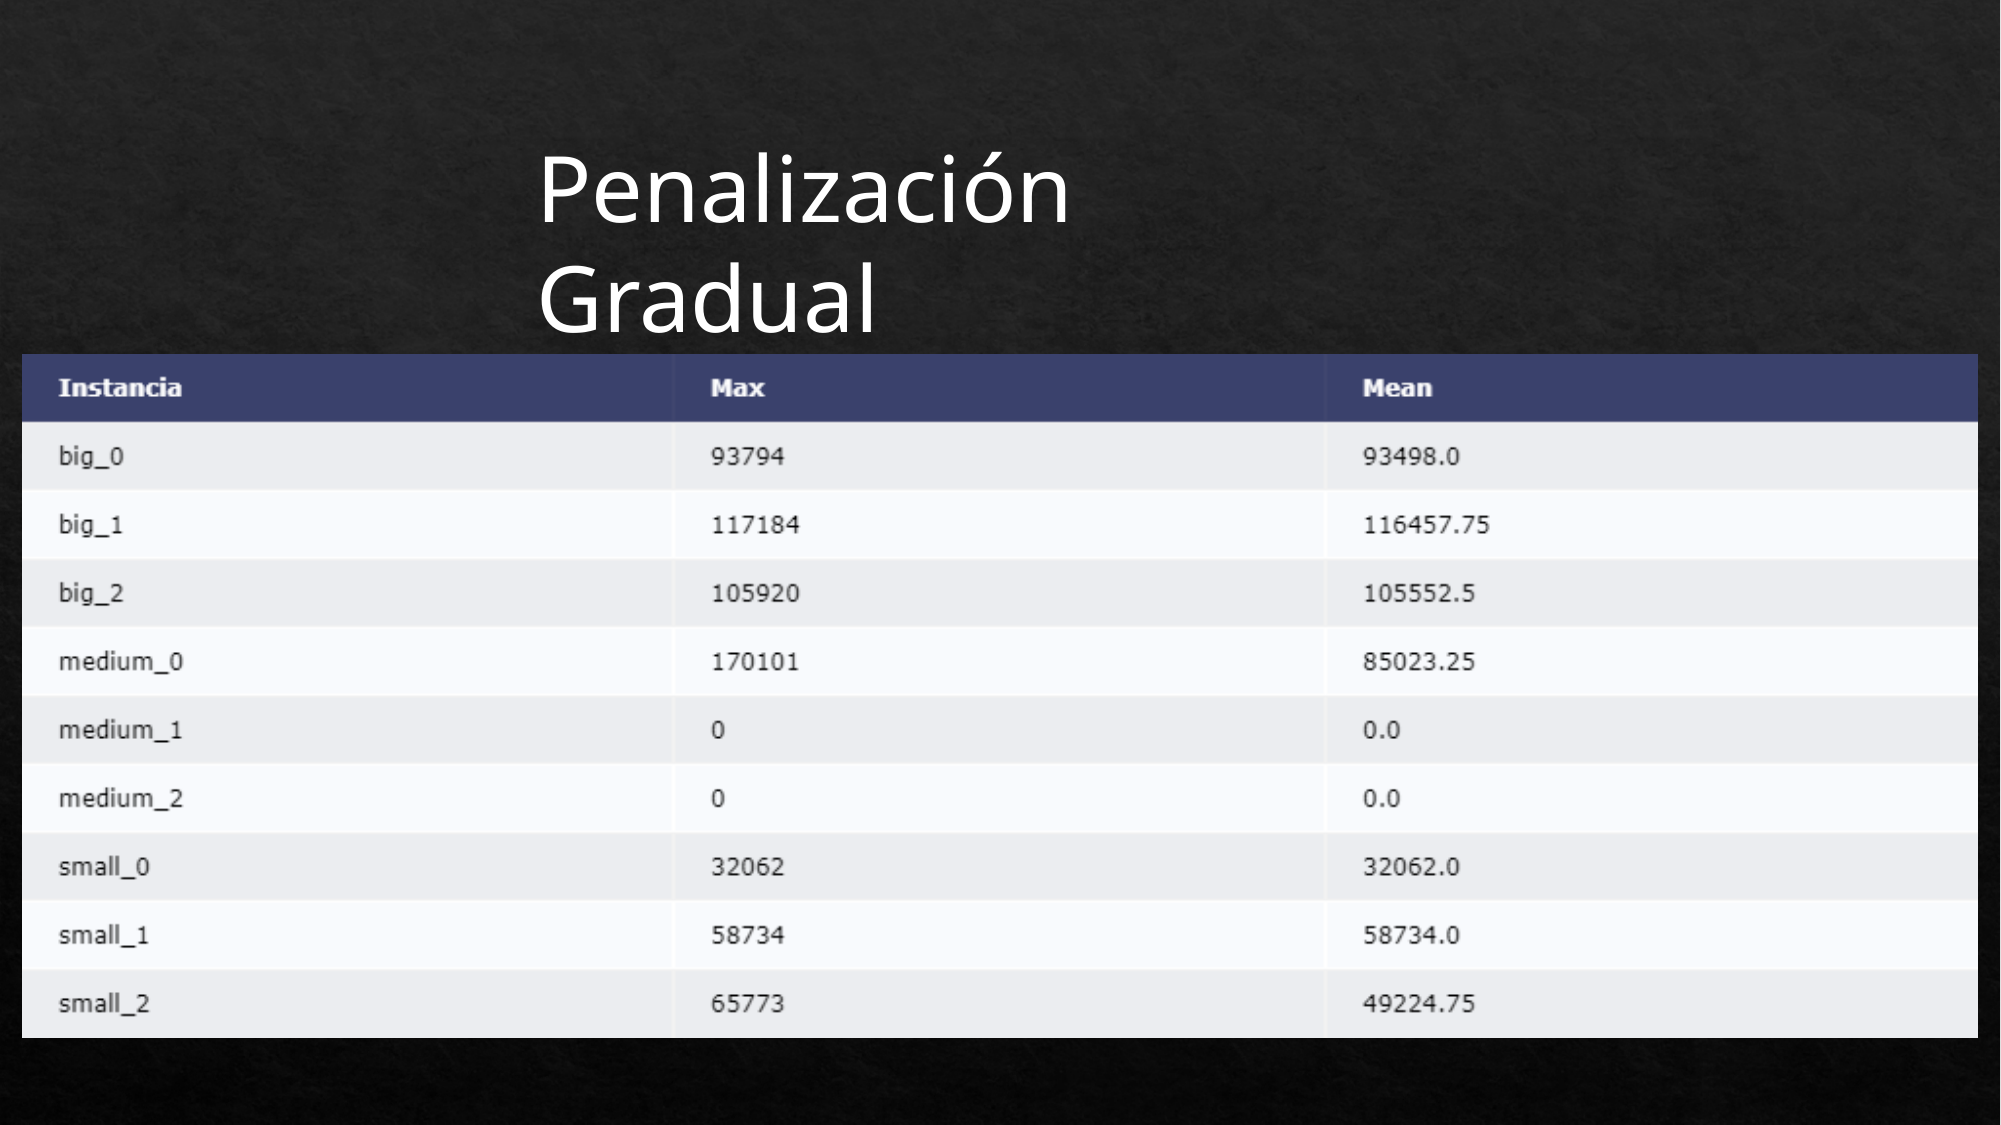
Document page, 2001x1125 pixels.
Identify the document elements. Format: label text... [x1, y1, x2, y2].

text_box Penalización Gradual [521, 123, 1417, 348]
picture [22, 354, 1978, 1038]
